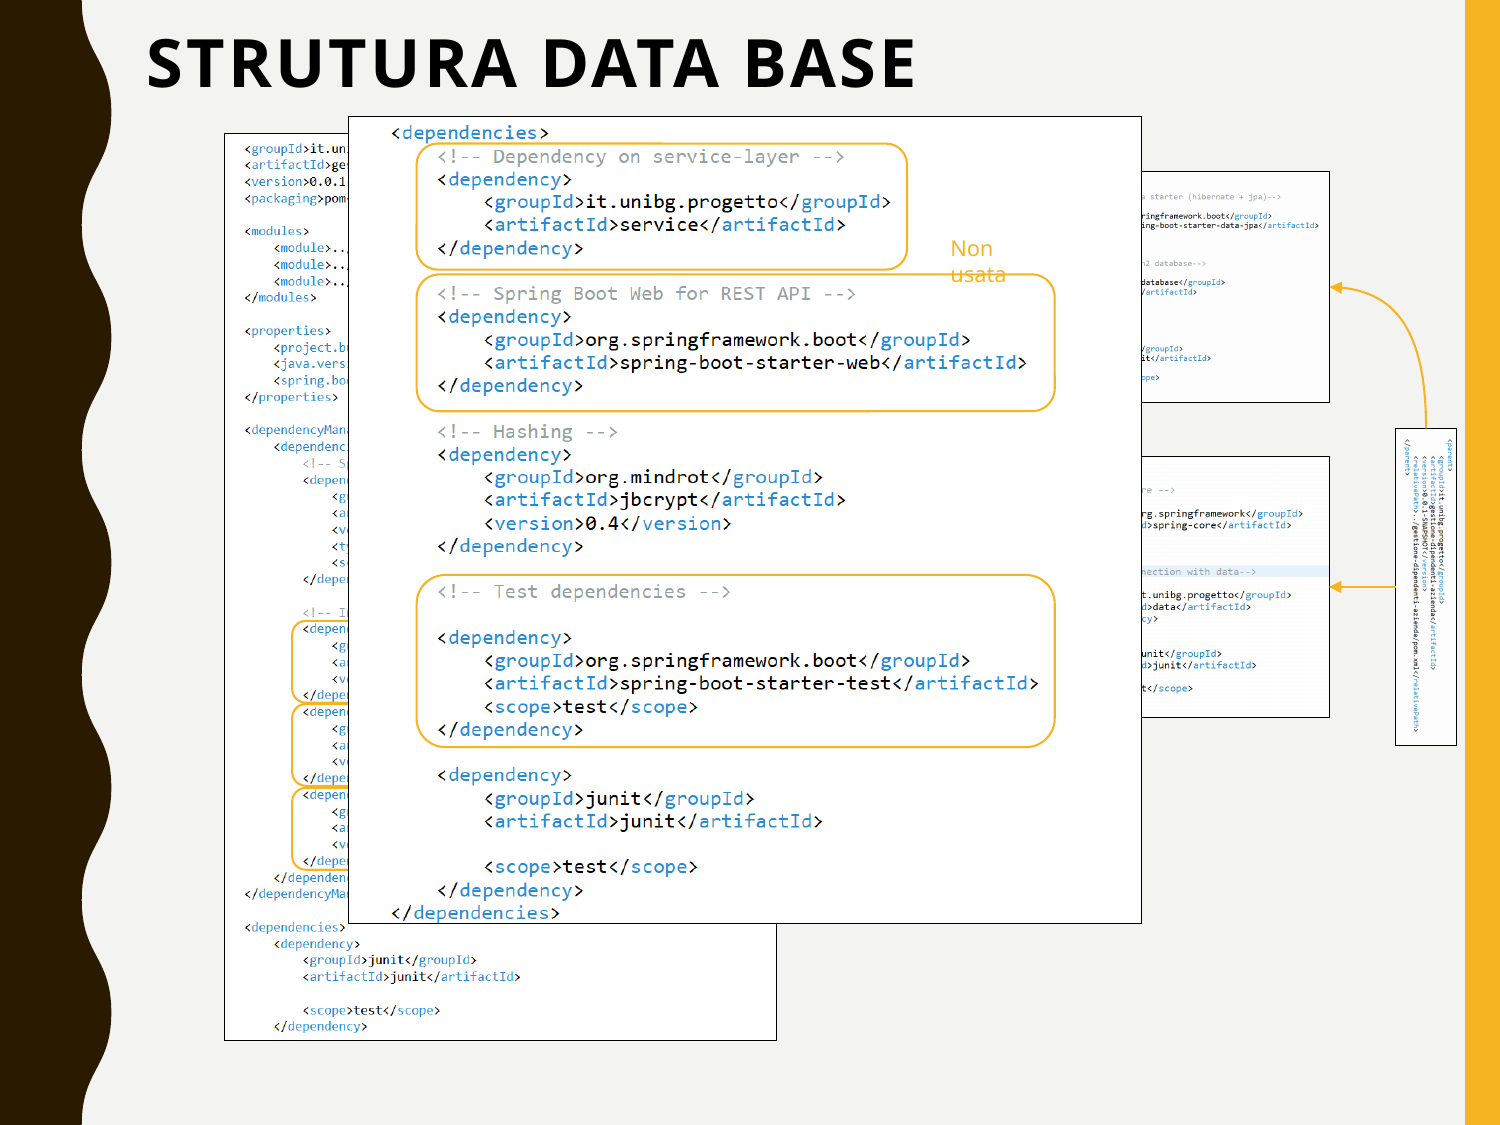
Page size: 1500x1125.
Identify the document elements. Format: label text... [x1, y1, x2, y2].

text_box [1307, 309, 1449, 406]
text_box Strutura data base [131, 0, 1384, 163]
picture [224, 116, 1500, 1041]
